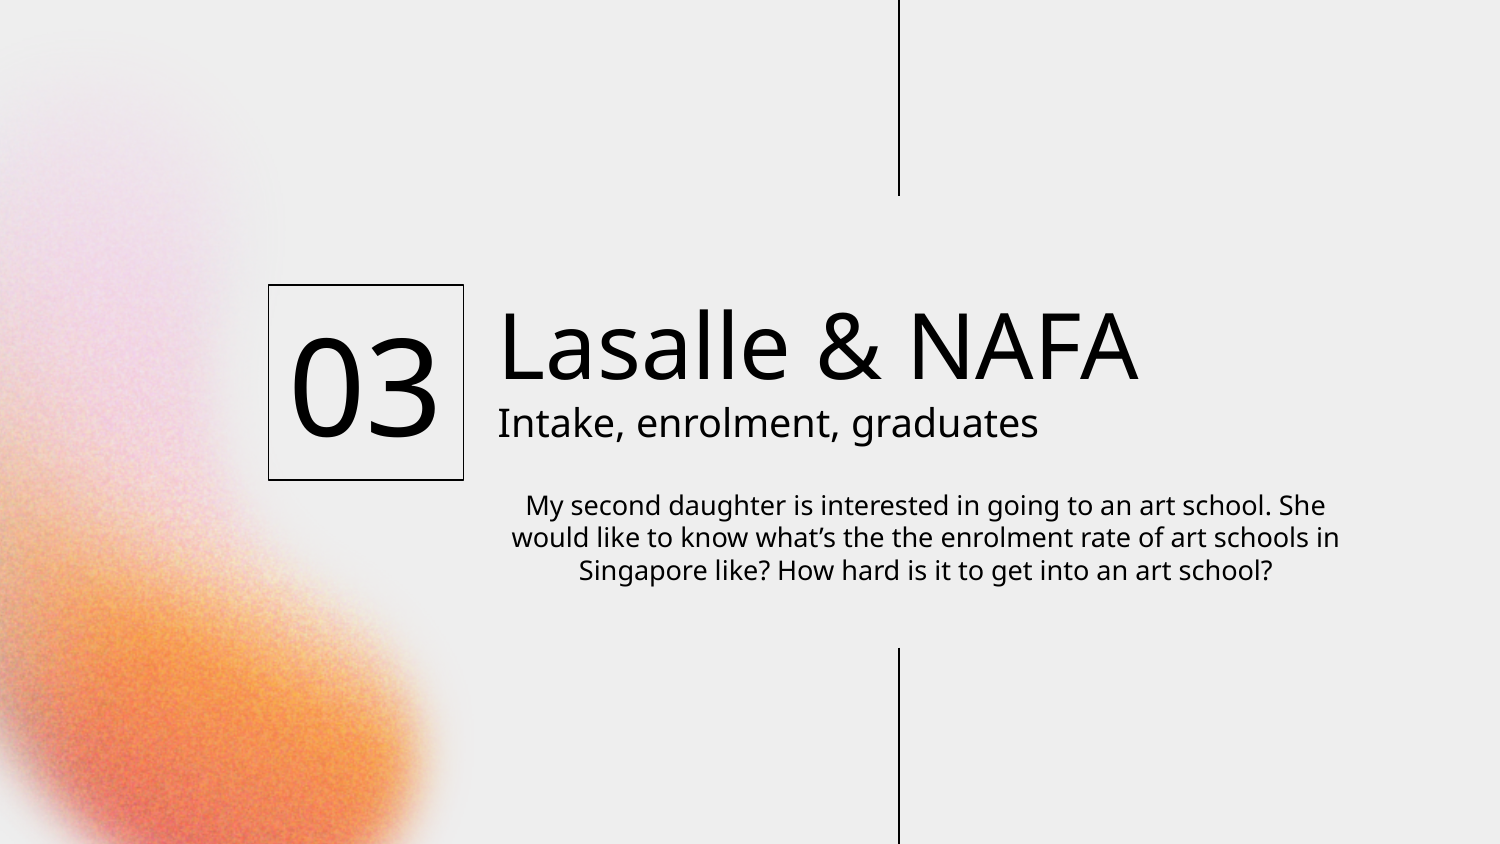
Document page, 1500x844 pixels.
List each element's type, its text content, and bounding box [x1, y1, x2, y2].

title Lasalle & NAFA Intake, enrolment, graduates [482, 245, 1369, 464]
subtitle My second daughter is interested in going to an art school. She would like to know what’s the the enrolment rate of art schools in Singapore like? How hard is it to get into an art school? [487, 463, 1364, 611]
title 03 [268, 284, 464, 481]
